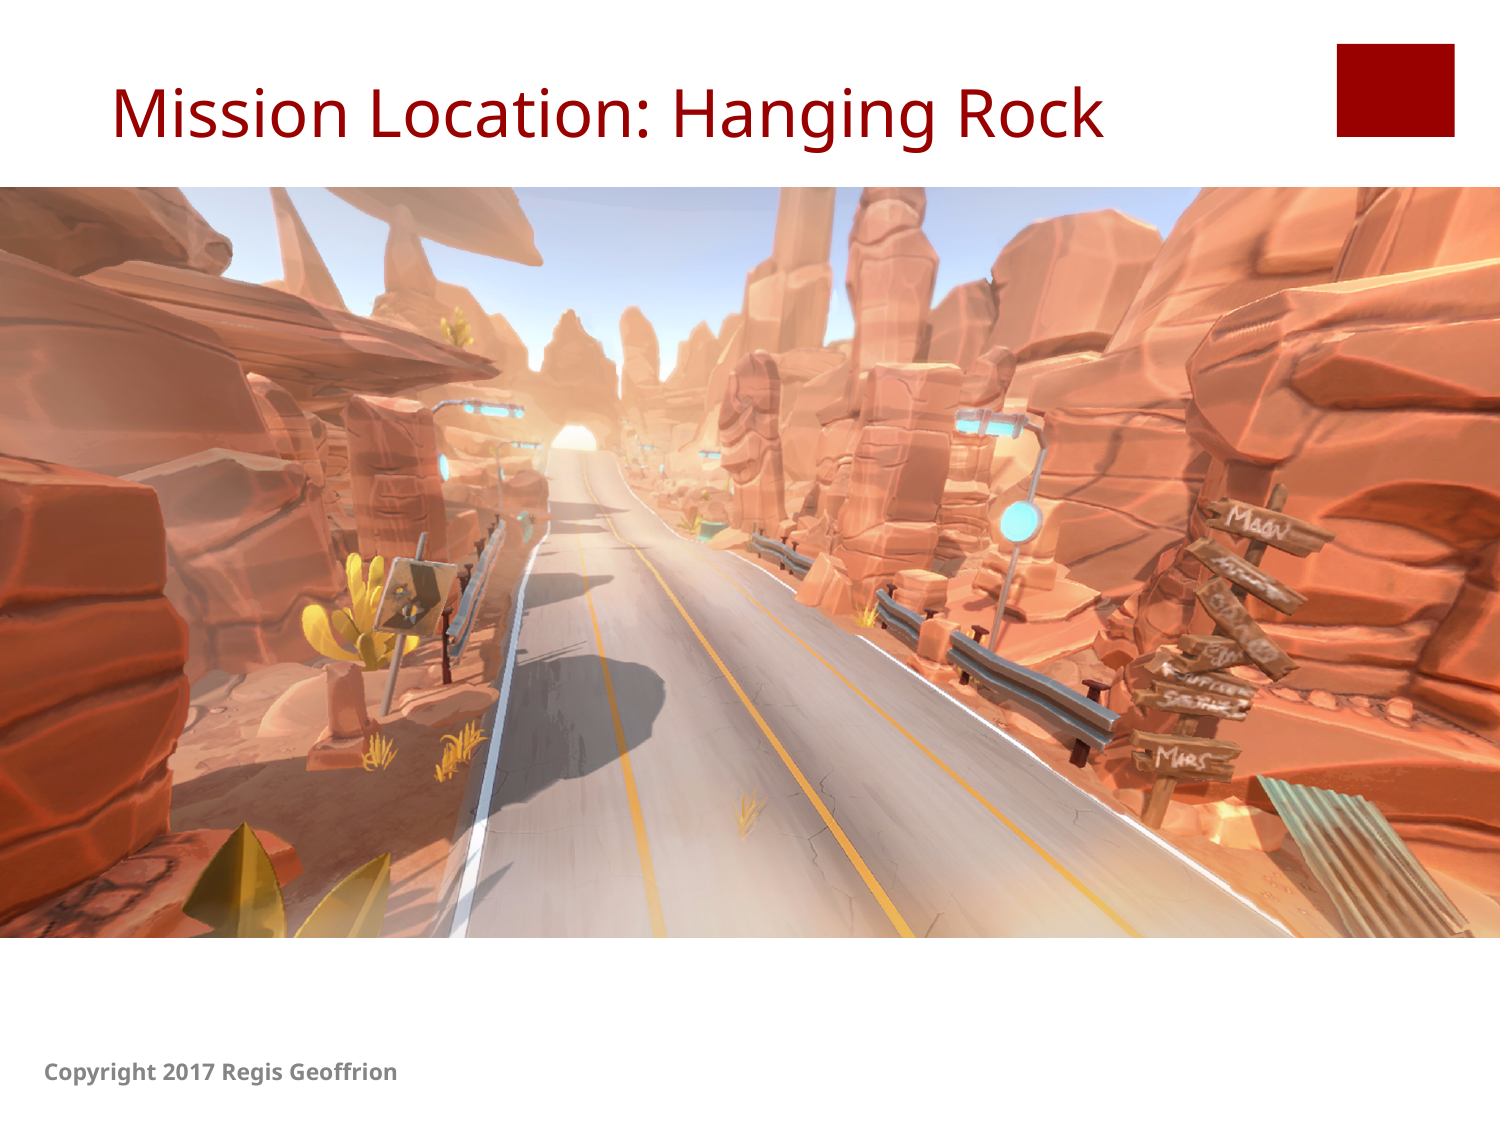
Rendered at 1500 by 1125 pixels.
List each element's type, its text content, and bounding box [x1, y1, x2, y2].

picture [0, 186, 1500, 938]
footer Copyright 2017 Regis Geoffrion [28, 1042, 1015, 1103]
text_box Mission Location: Hanging Rock [95, 63, 1163, 186]
